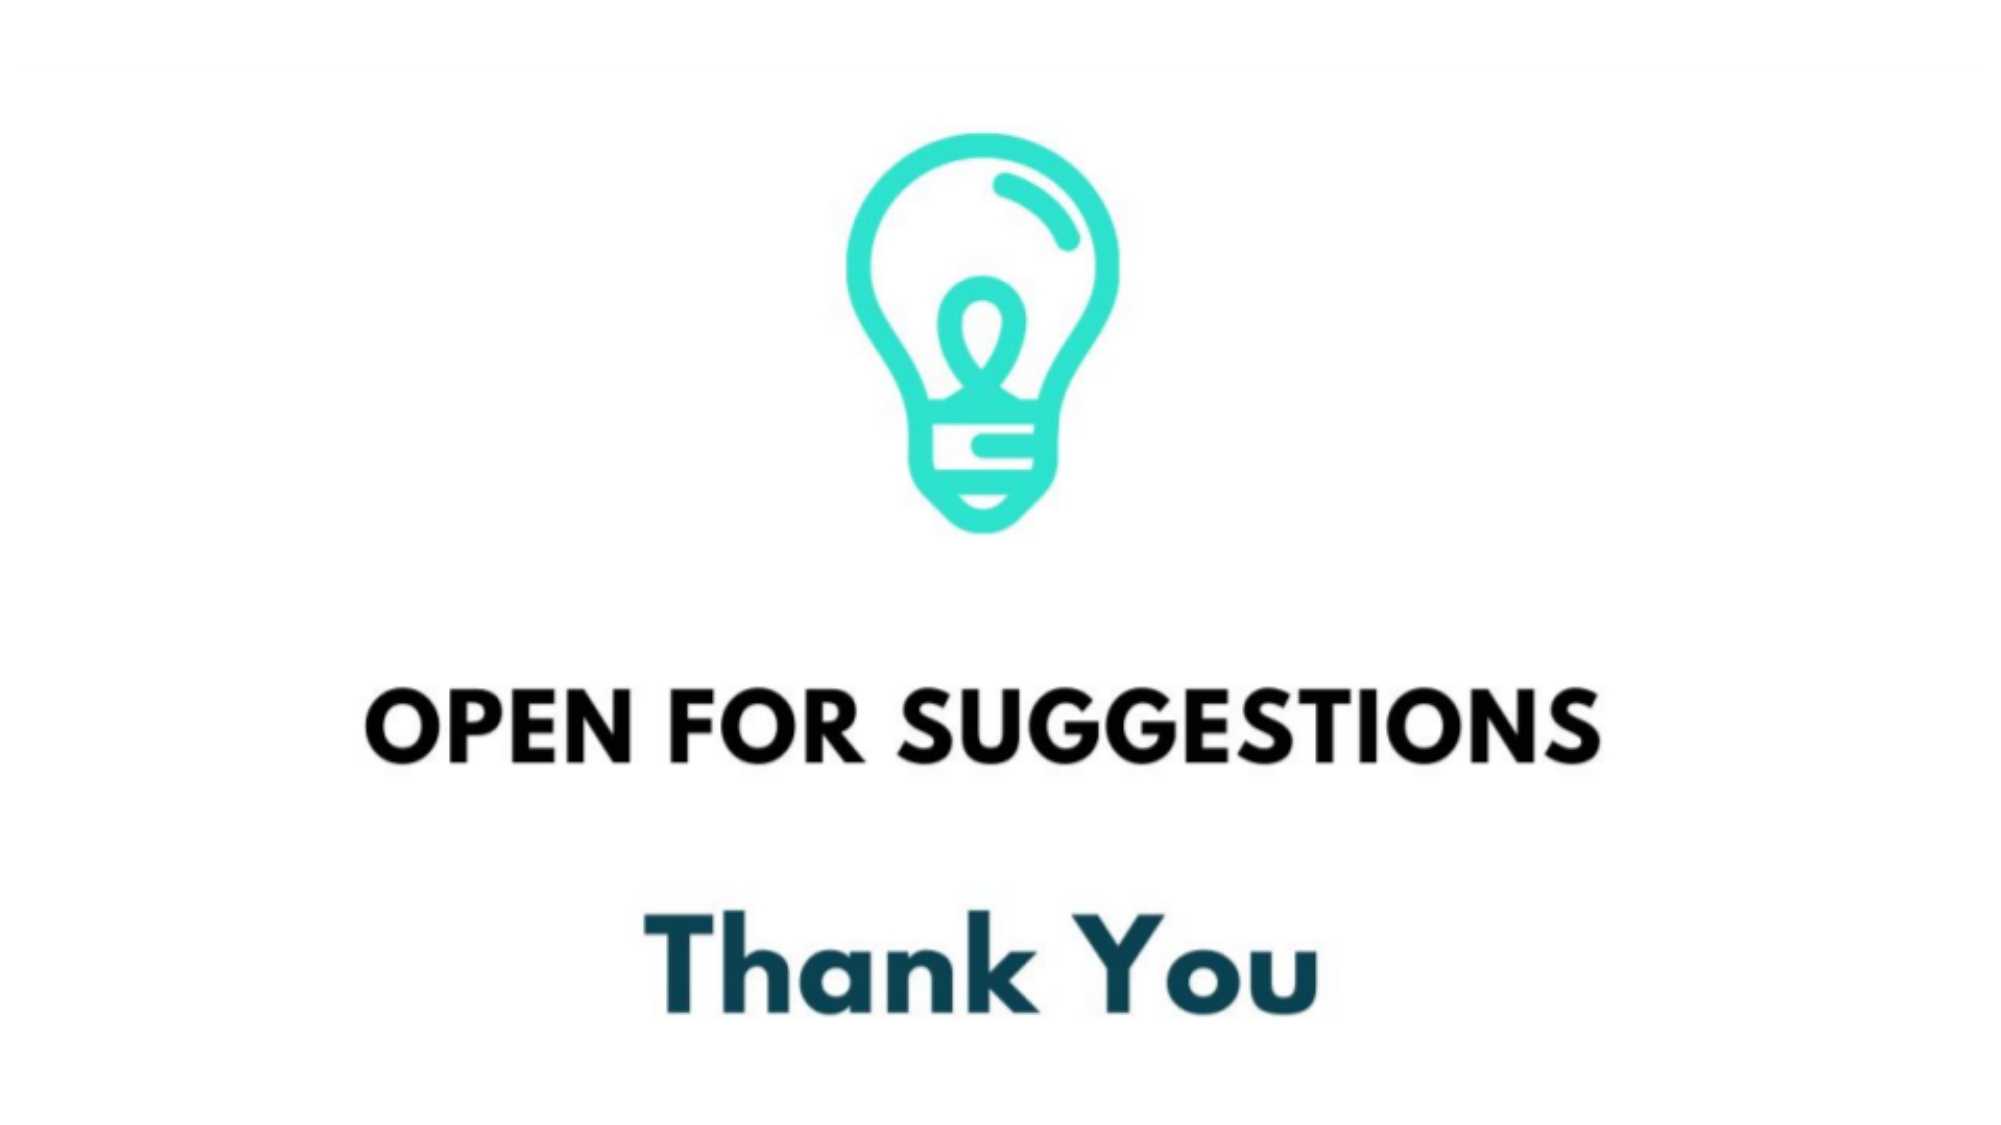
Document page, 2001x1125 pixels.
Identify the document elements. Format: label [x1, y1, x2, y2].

picture [18, 65, 1982, 1060]
